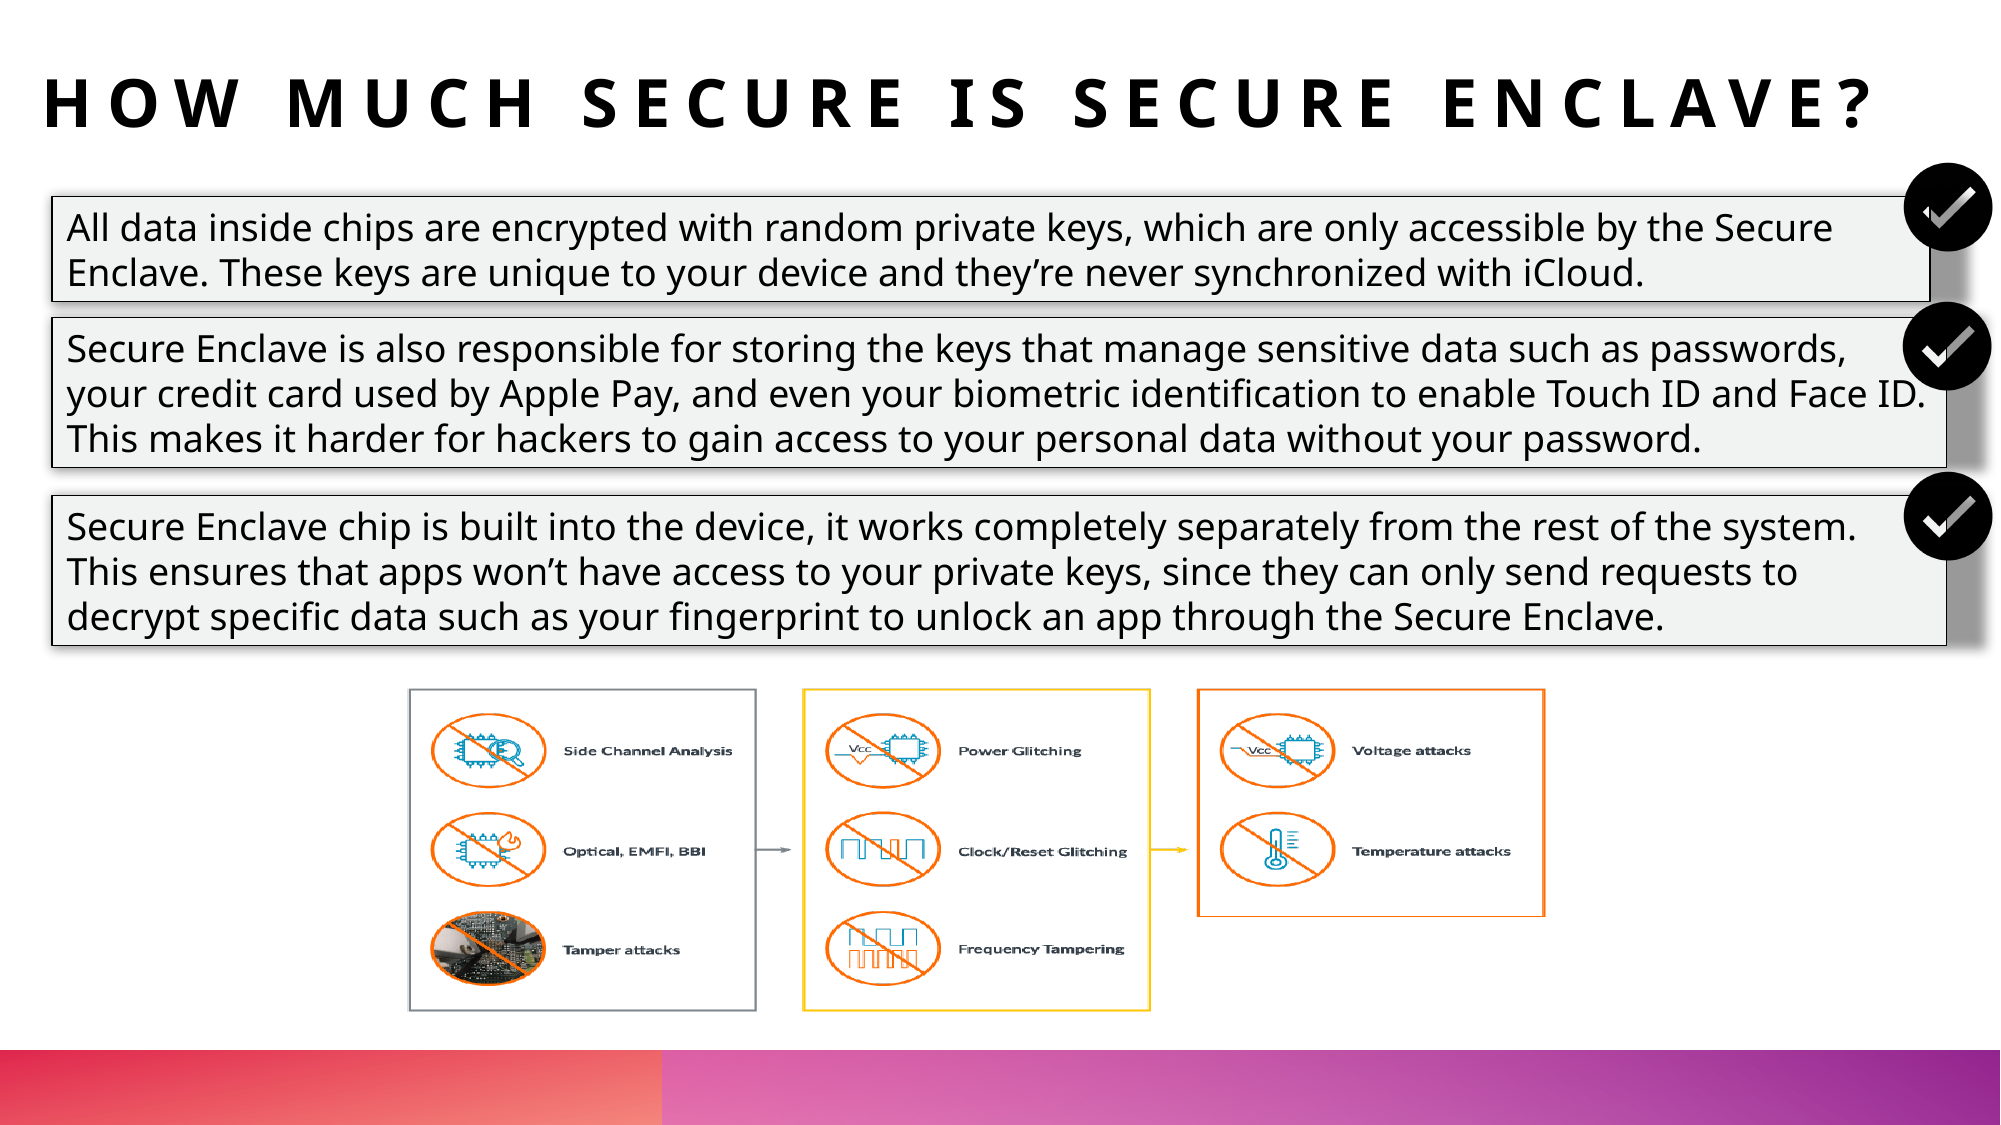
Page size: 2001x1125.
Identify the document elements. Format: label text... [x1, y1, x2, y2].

picture [319, 604, 1619, 1089]
picture [1892, 151, 2000, 263]
text_box Secure Enclave is also responsible for storing the keys that manage sensitive data such as passwords, your credit card used by Apple Pay, and even your biometric identification to enable Touch ID and Face ID. This makes it harder for hackers to gain access to your personal data without your password. [51, 317, 1947, 468]
title How much secure is secure enclave? [41, 46, 1947, 142]
picture [1891, 290, 2000, 402]
text_box All data inside chips are encrypted with random private keys, which are only accessible by the Secure Enclave. These keys are unique to your device and they’re never synchronized with iCloud. [51, 196, 1931, 302]
picture [1892, 460, 2000, 572]
text_box Secure Enclave chip is built into the device, it works completely separately from the rest of the system. This ensures that apps won’t have access to your private keys, since they can only send requests to decrypt specific data such as your fingerprint to unlock an app through the Secure Enclave. [51, 495, 1947, 646]
